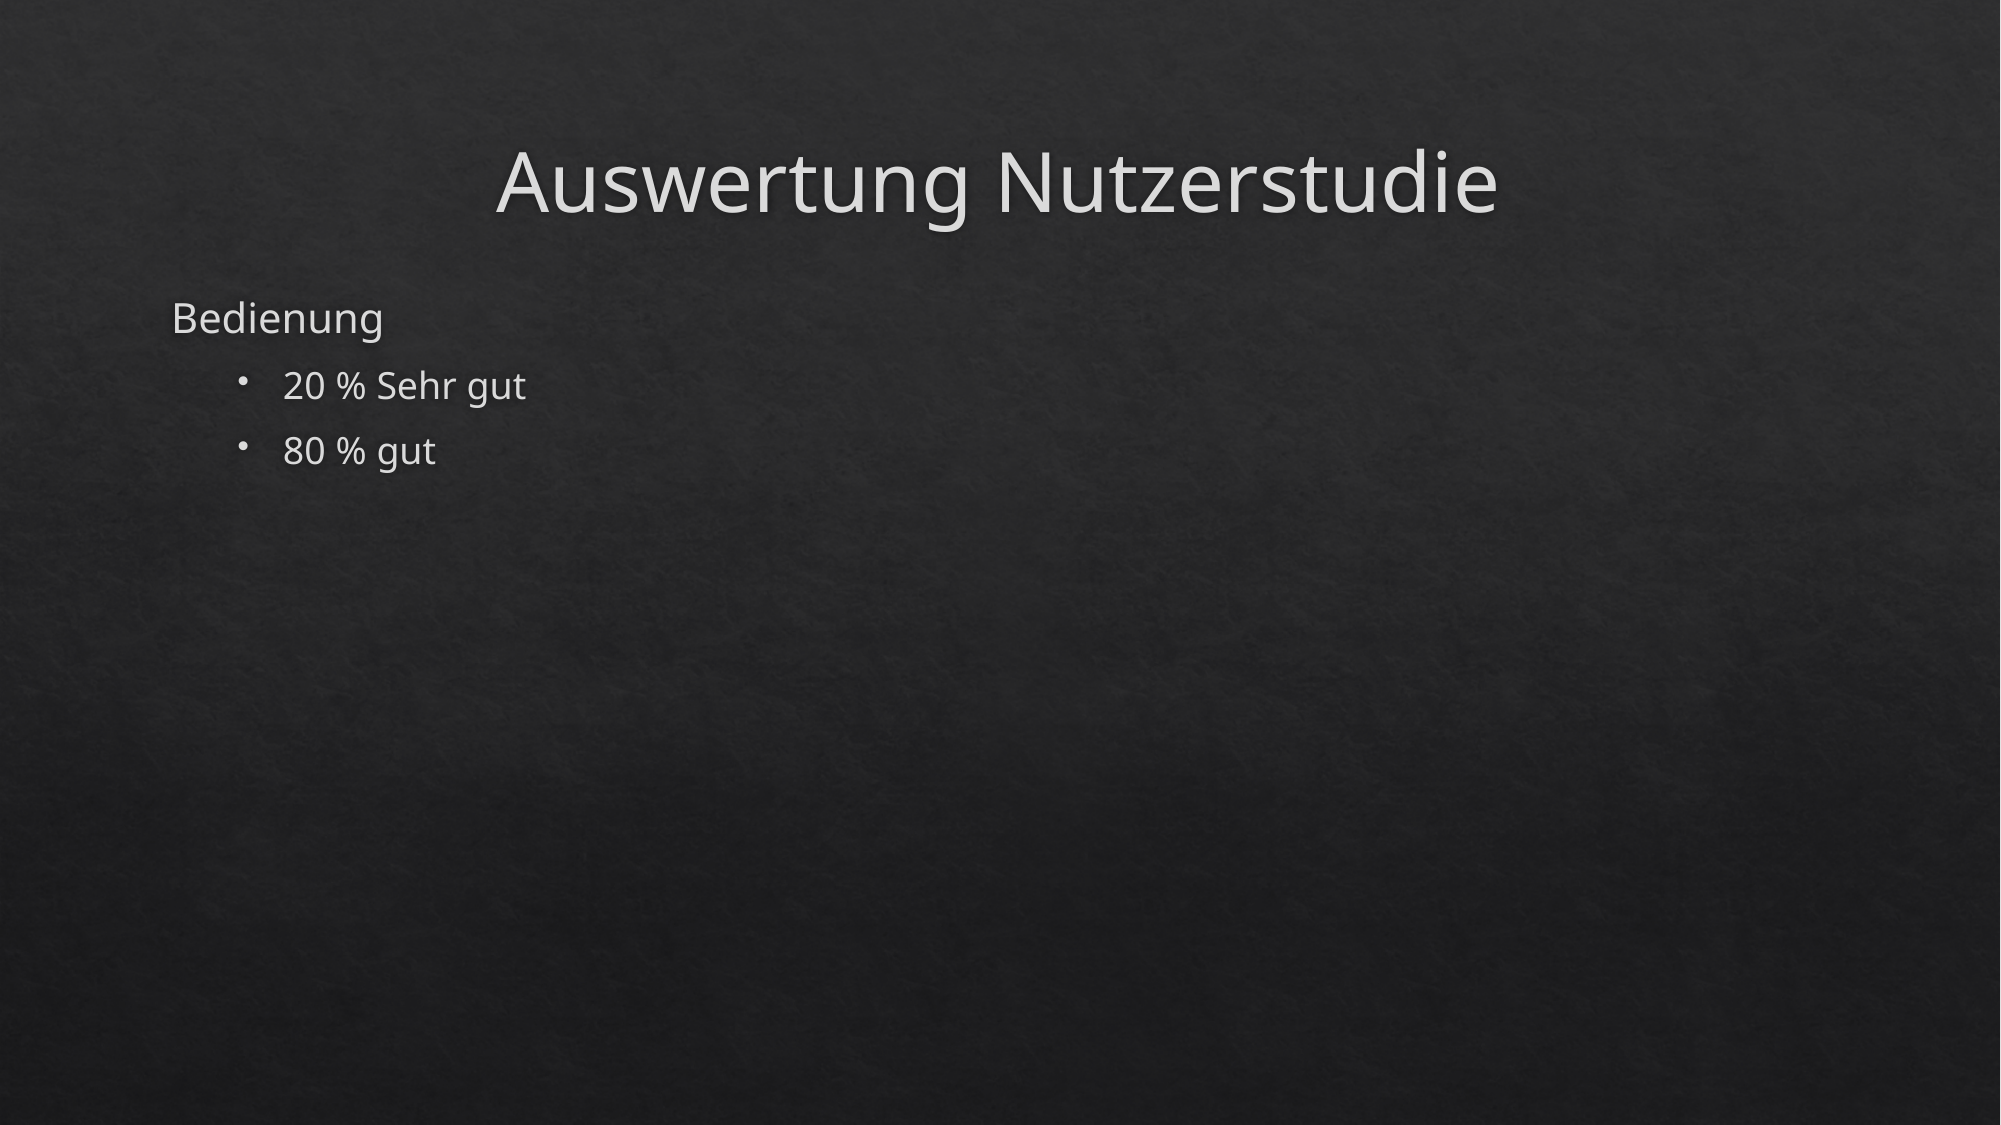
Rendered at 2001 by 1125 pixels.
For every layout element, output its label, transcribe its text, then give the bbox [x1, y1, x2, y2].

list Bedienung 20 % Sehr gut 80 % gut [149, 284, 1849, 950]
title Auswertung Nutzerstudie [149, 99, 1849, 260]
